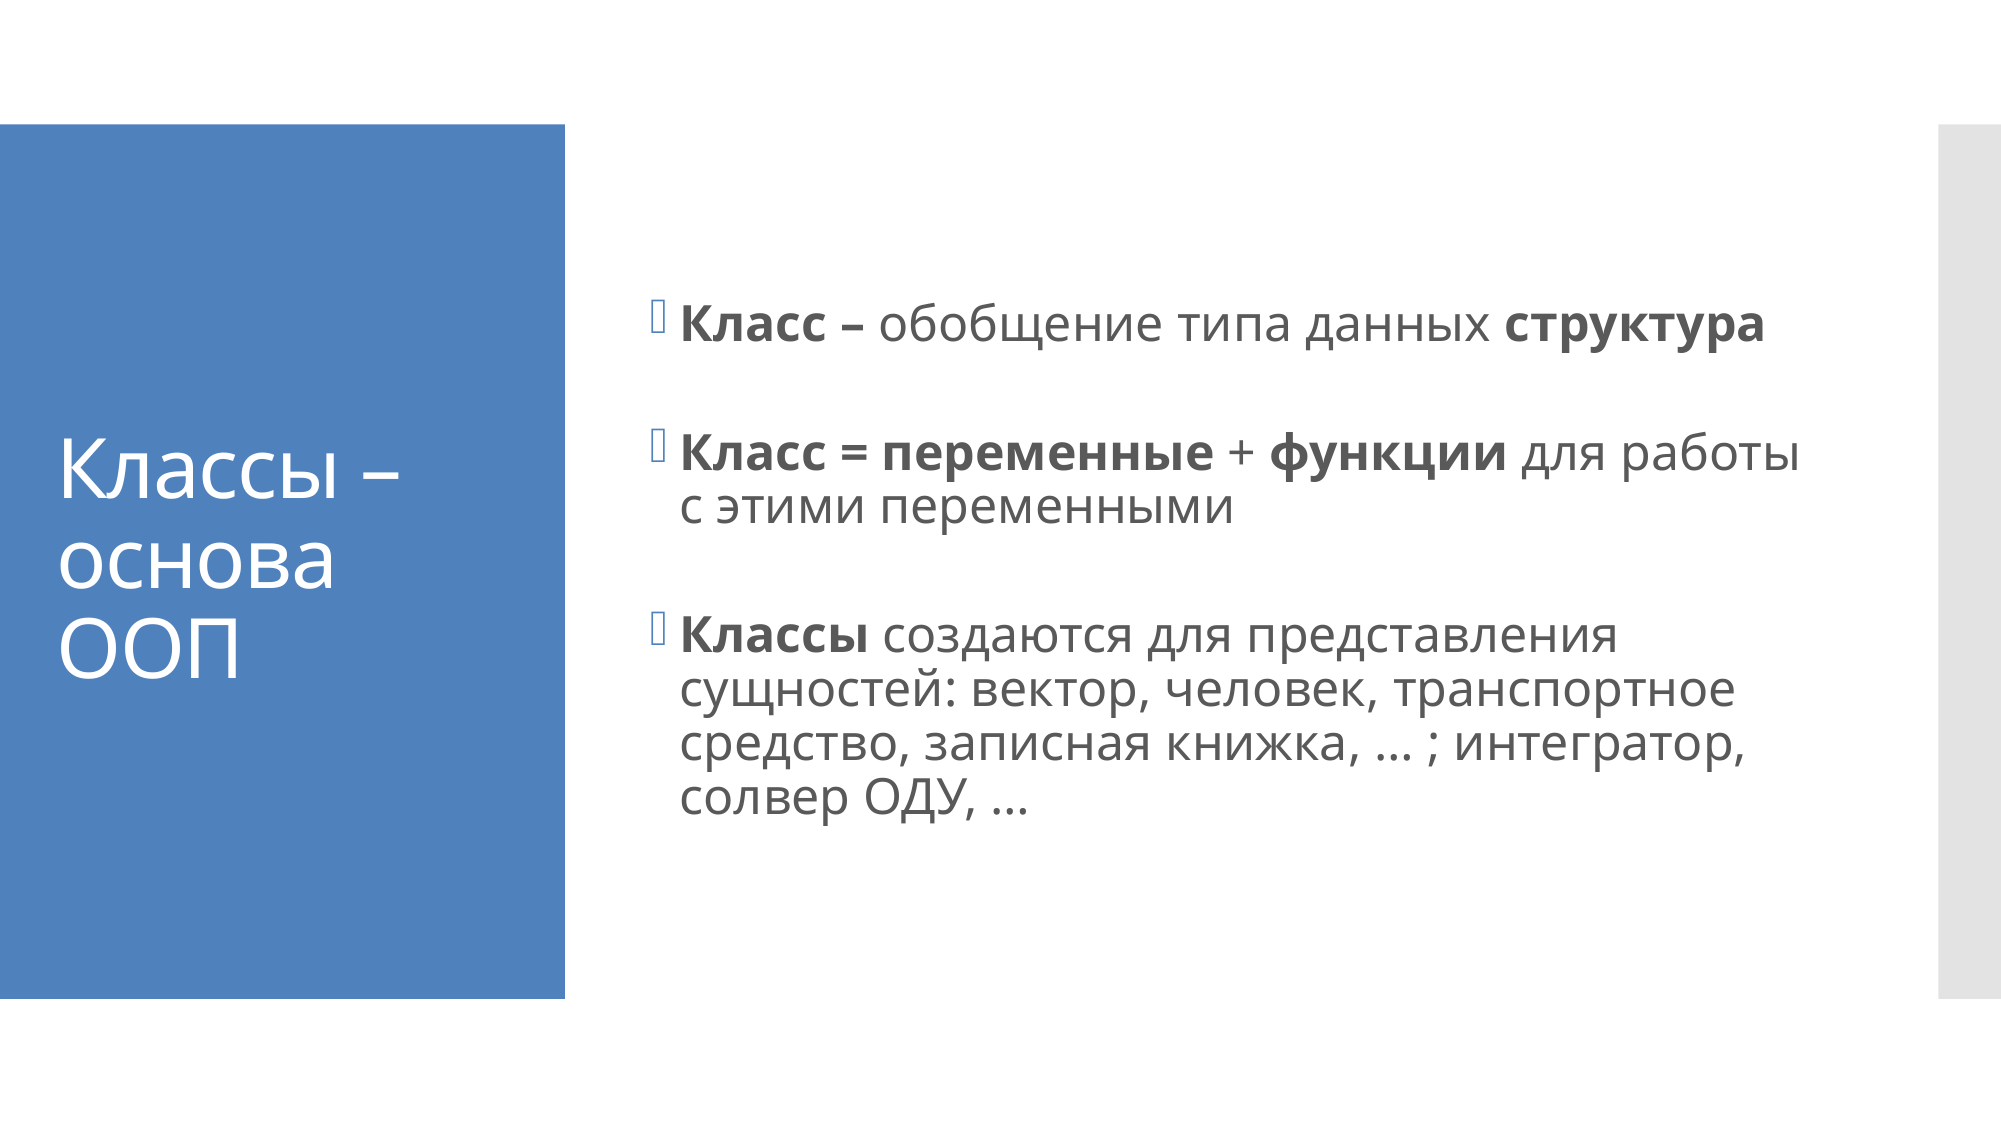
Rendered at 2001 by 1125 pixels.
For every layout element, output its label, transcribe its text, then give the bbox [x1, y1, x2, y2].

list Класс – обобщение типа данных структура Класс = переменные + функции для работы с этими переменными Классы создаются для представления сущностей: вектор, человек, транспортное средство, записная книжка, … ; интегратор, солвер ОДУ, … [634, 141, 1835, 982]
title Классы – основа ООП [41, 184, 525, 940]
